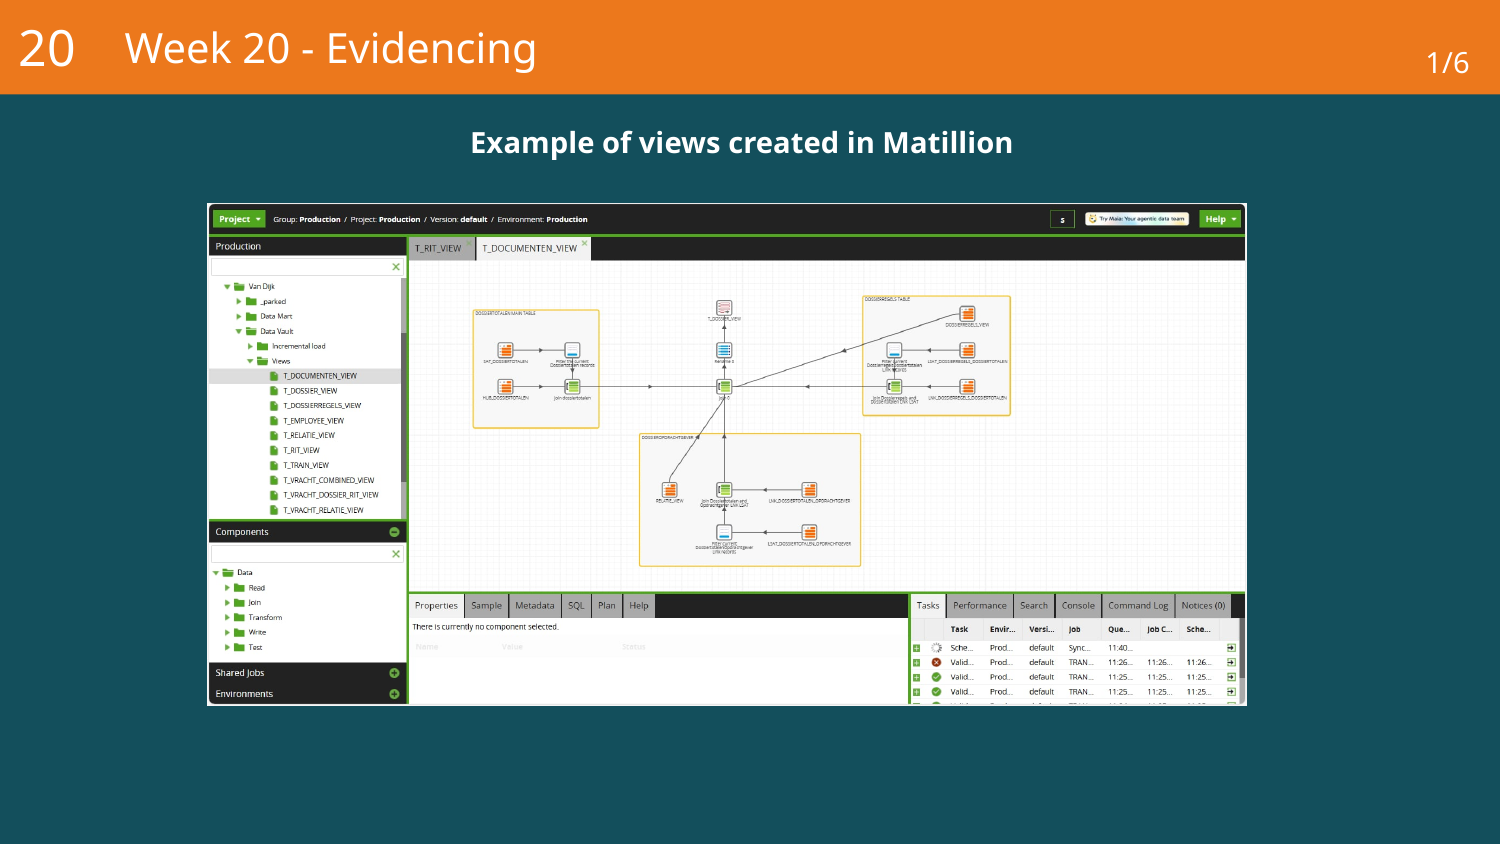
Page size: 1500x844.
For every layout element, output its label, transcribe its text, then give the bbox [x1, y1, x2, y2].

subtitle Example of views created in Matillion [455, 108, 1160, 173]
picture [207, 202, 1247, 707]
title 1/6 [1159, 0, 1485, 95]
title 20 [0, 0, 95, 94]
title Week 20 - Evidencing [109, 0, 1010, 94]
